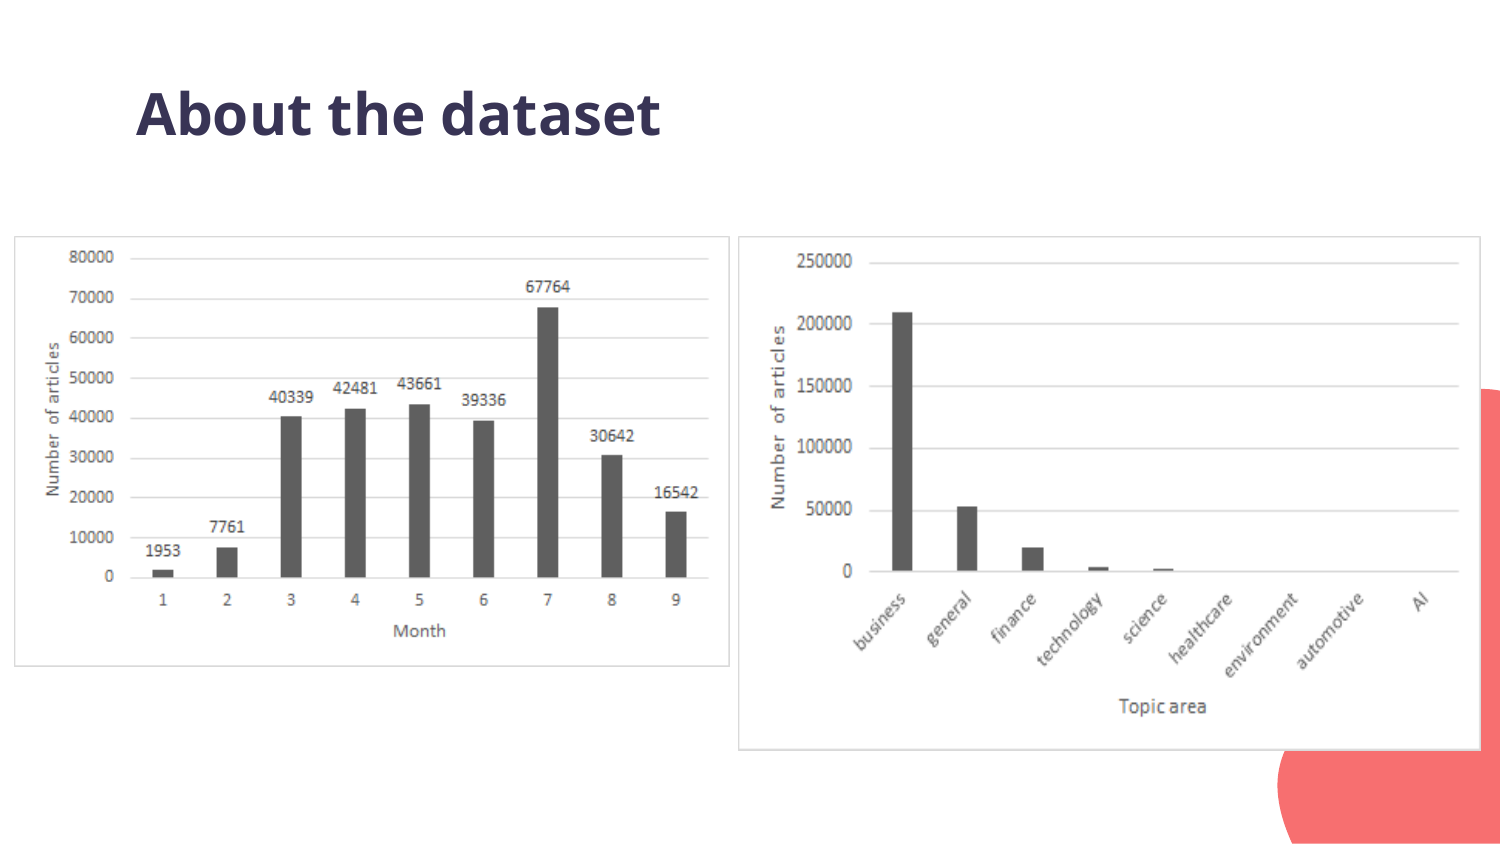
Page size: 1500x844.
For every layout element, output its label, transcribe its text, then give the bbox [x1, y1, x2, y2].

title About the dataset [120, 61, 1500, 156]
picture [737, 236, 1481, 751]
picture [14, 236, 731, 668]
